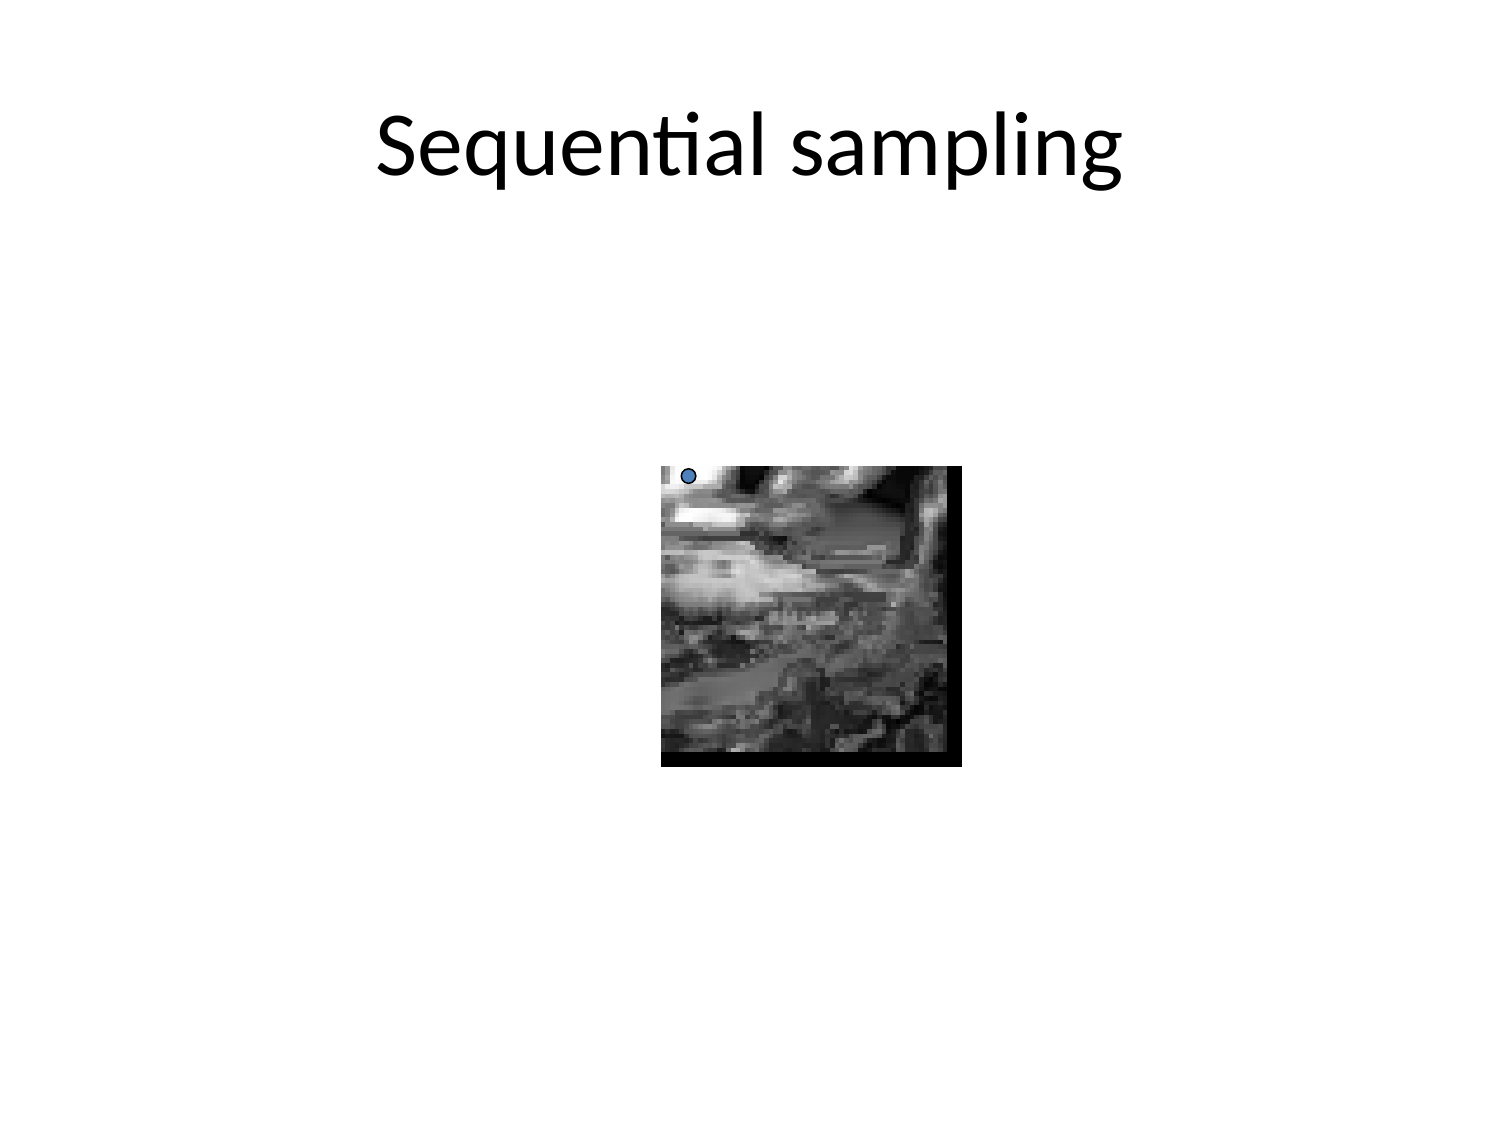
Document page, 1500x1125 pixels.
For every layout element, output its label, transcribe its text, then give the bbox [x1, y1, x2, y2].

title Sequential sampling [75, 45, 1425, 233]
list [660, 465, 962, 767]
